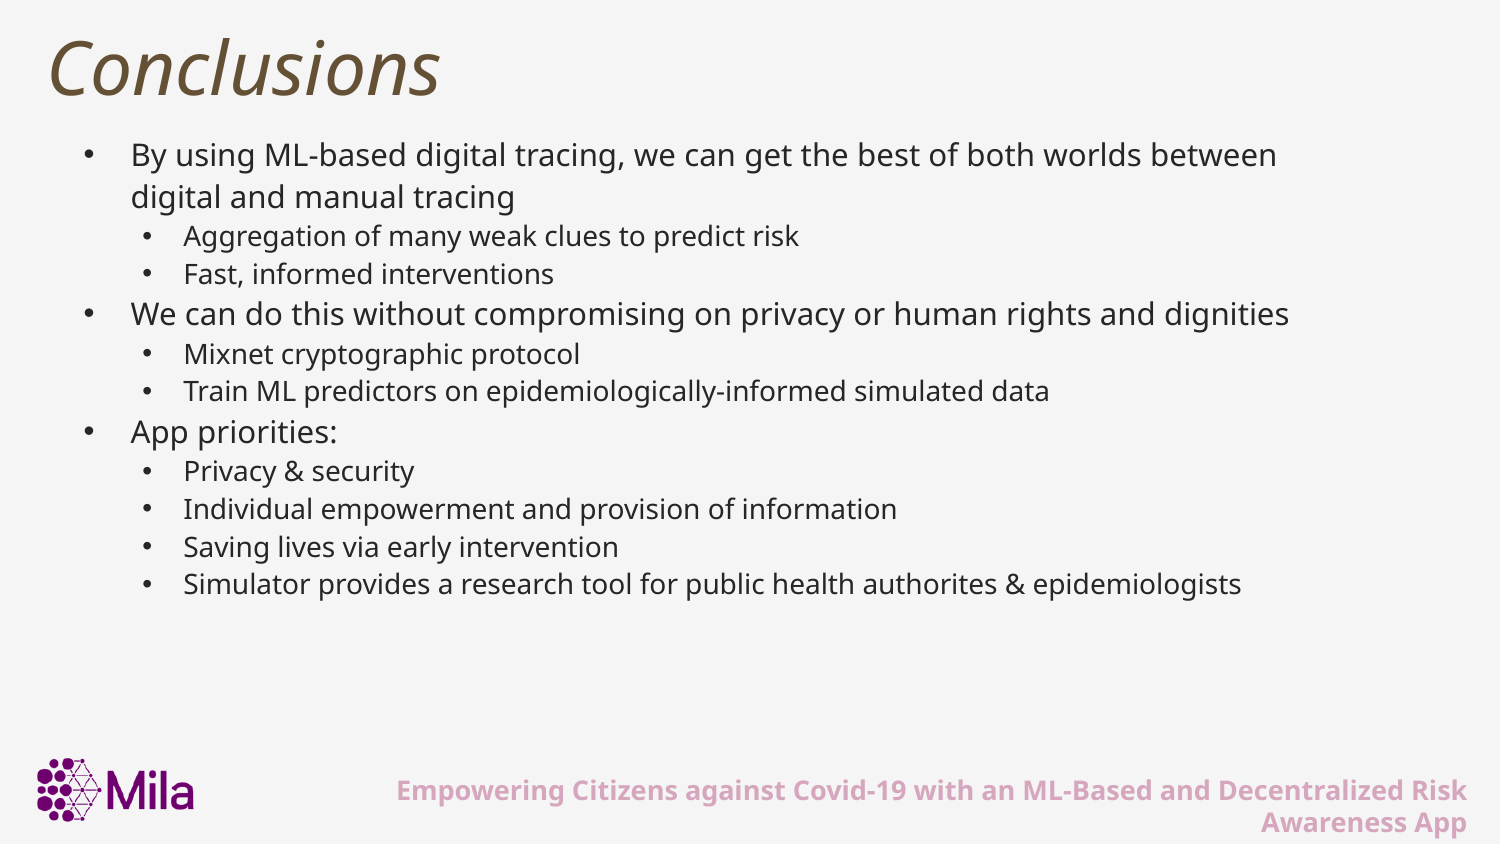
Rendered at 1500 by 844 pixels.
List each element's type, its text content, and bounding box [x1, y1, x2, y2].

title Conclusions [31, 22, 1420, 148]
text_box Empowering Citizens against Covid-19 with an ML-Based and Decentralized Risk Awareness App [251, 758, 1483, 812]
list By using ML-based digital tracing, we can get the best of both worlds between digital and manual tracing Aggregation of many weak clues to predict risk Fast, informed interventions We can do this without compromising on privacy or human rights and dignities Mixnet cryptographic protocol Train ML predictors on epidemiologically-informed simulated data App priorities: Privacy & security Individual empowerment and provision of information Saving lives via early intervention Simulator provides a research tool for public health authorites & epidemiologists [68, 123, 1382, 696]
picture [21, 742, 209, 837]
